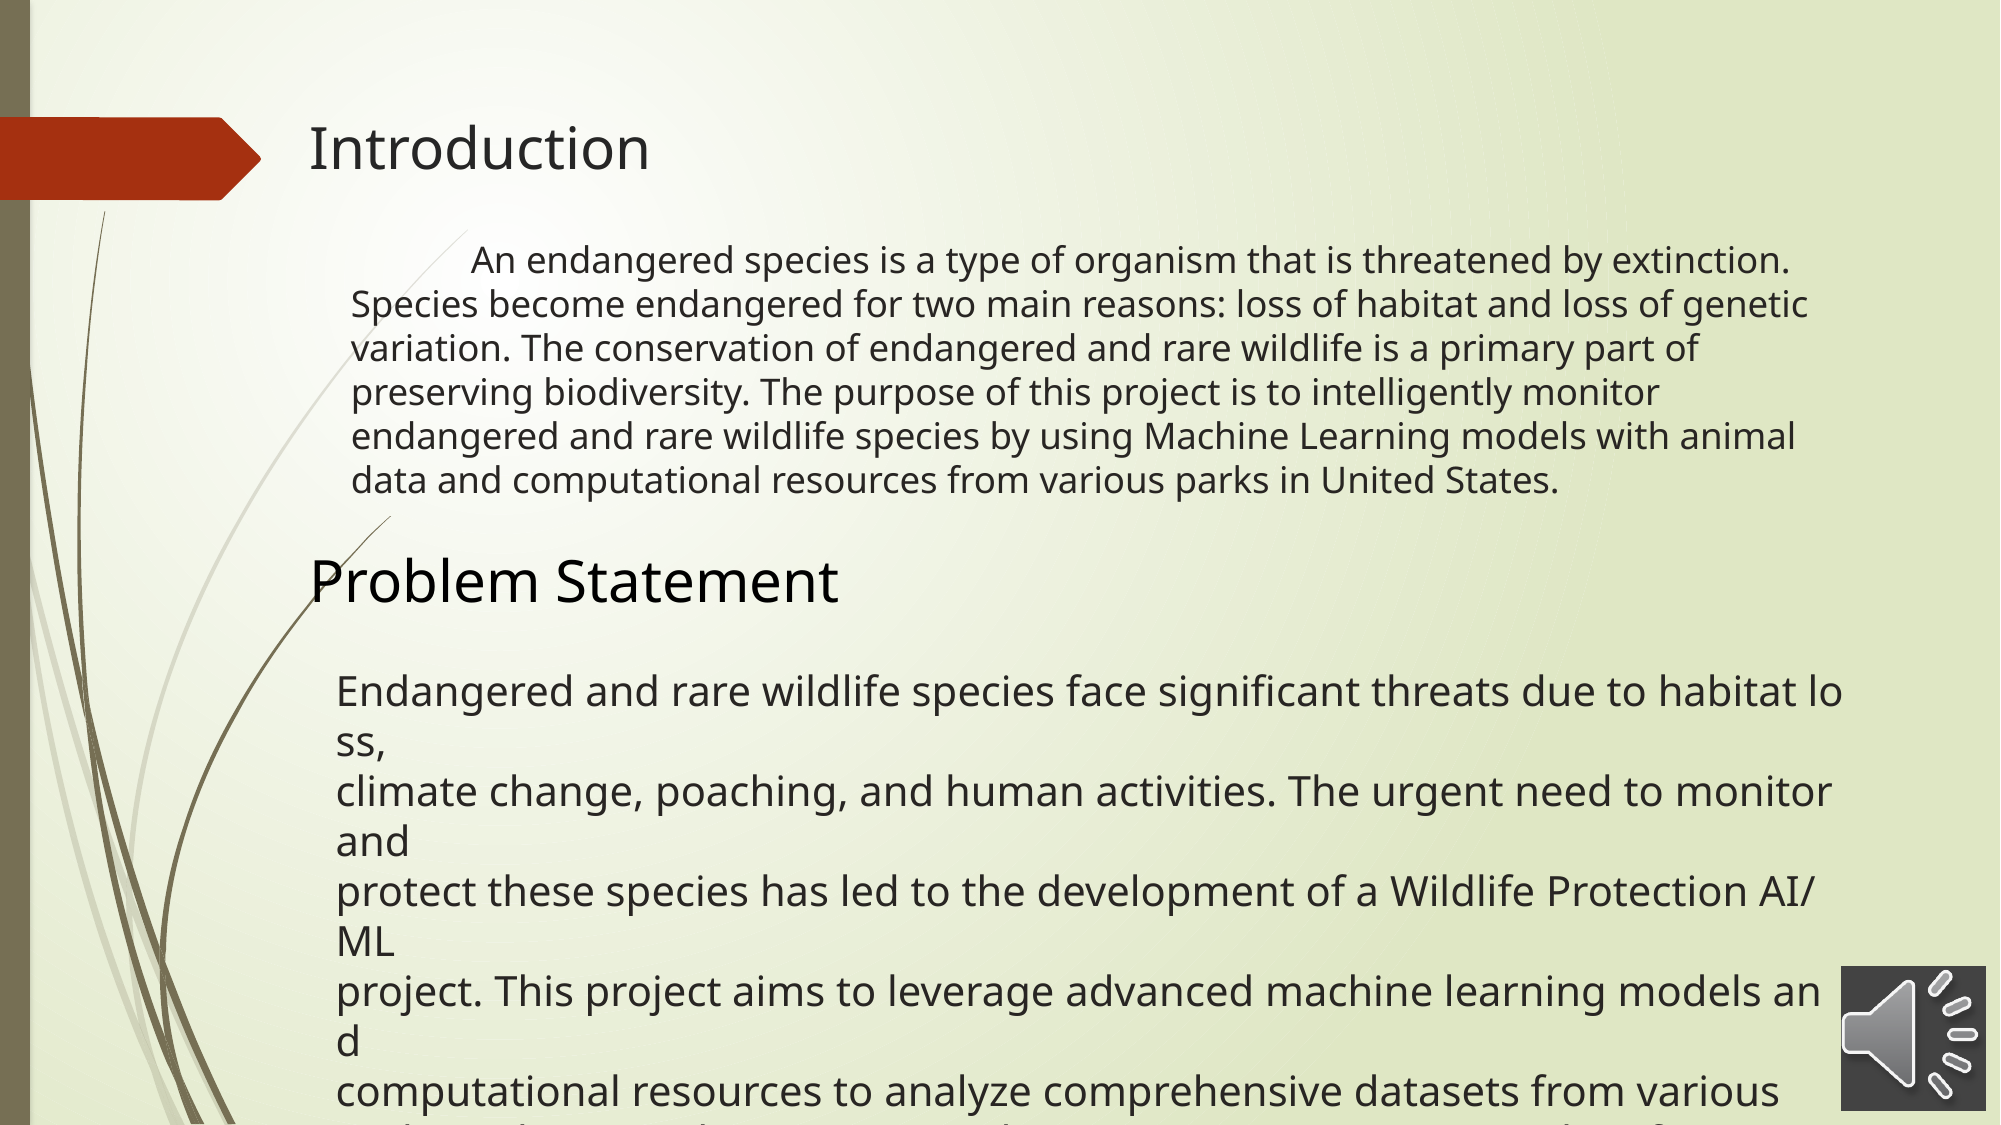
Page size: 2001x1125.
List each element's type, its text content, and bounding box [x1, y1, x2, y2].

title Introduction [294, 104, 1757, 200]
picture [1840, 965, 1987, 1112]
list An endangered species is a type of organism that is threatened by extinction. Species become endangered for two main reasons: loss of habitat and loss of genetic variation. The conservation of endangered and rare wildlife is a primary part of preserving biodiversity. The purpose of this project is to intelligently monitor endangered and rare wildlife species by using Machine Learning models with animal data and computational resources from various parks in United States. [335, 229, 1863, 513]
text_box Endangered and rare wildlife species face significant threats due to habitat loss, climate change, poaching, and human activities. The urgent need to monitor and protect these species has led to the development of a Wildlife Protection AI/ML project. This project aims to leverage advanced machine learning models and computational resources to analyze comprehensive datasets from various parks in the United States. By predicting conservation status, identifying critical threats, and assessing habitat suitability, the project seeks to enhance conservation efforts, prioritize resource allocation and ensure the survival of endangered species for future generations. [320, 657, 1863, 1125]
text_box Problem Statement [294, 537, 1295, 622]
